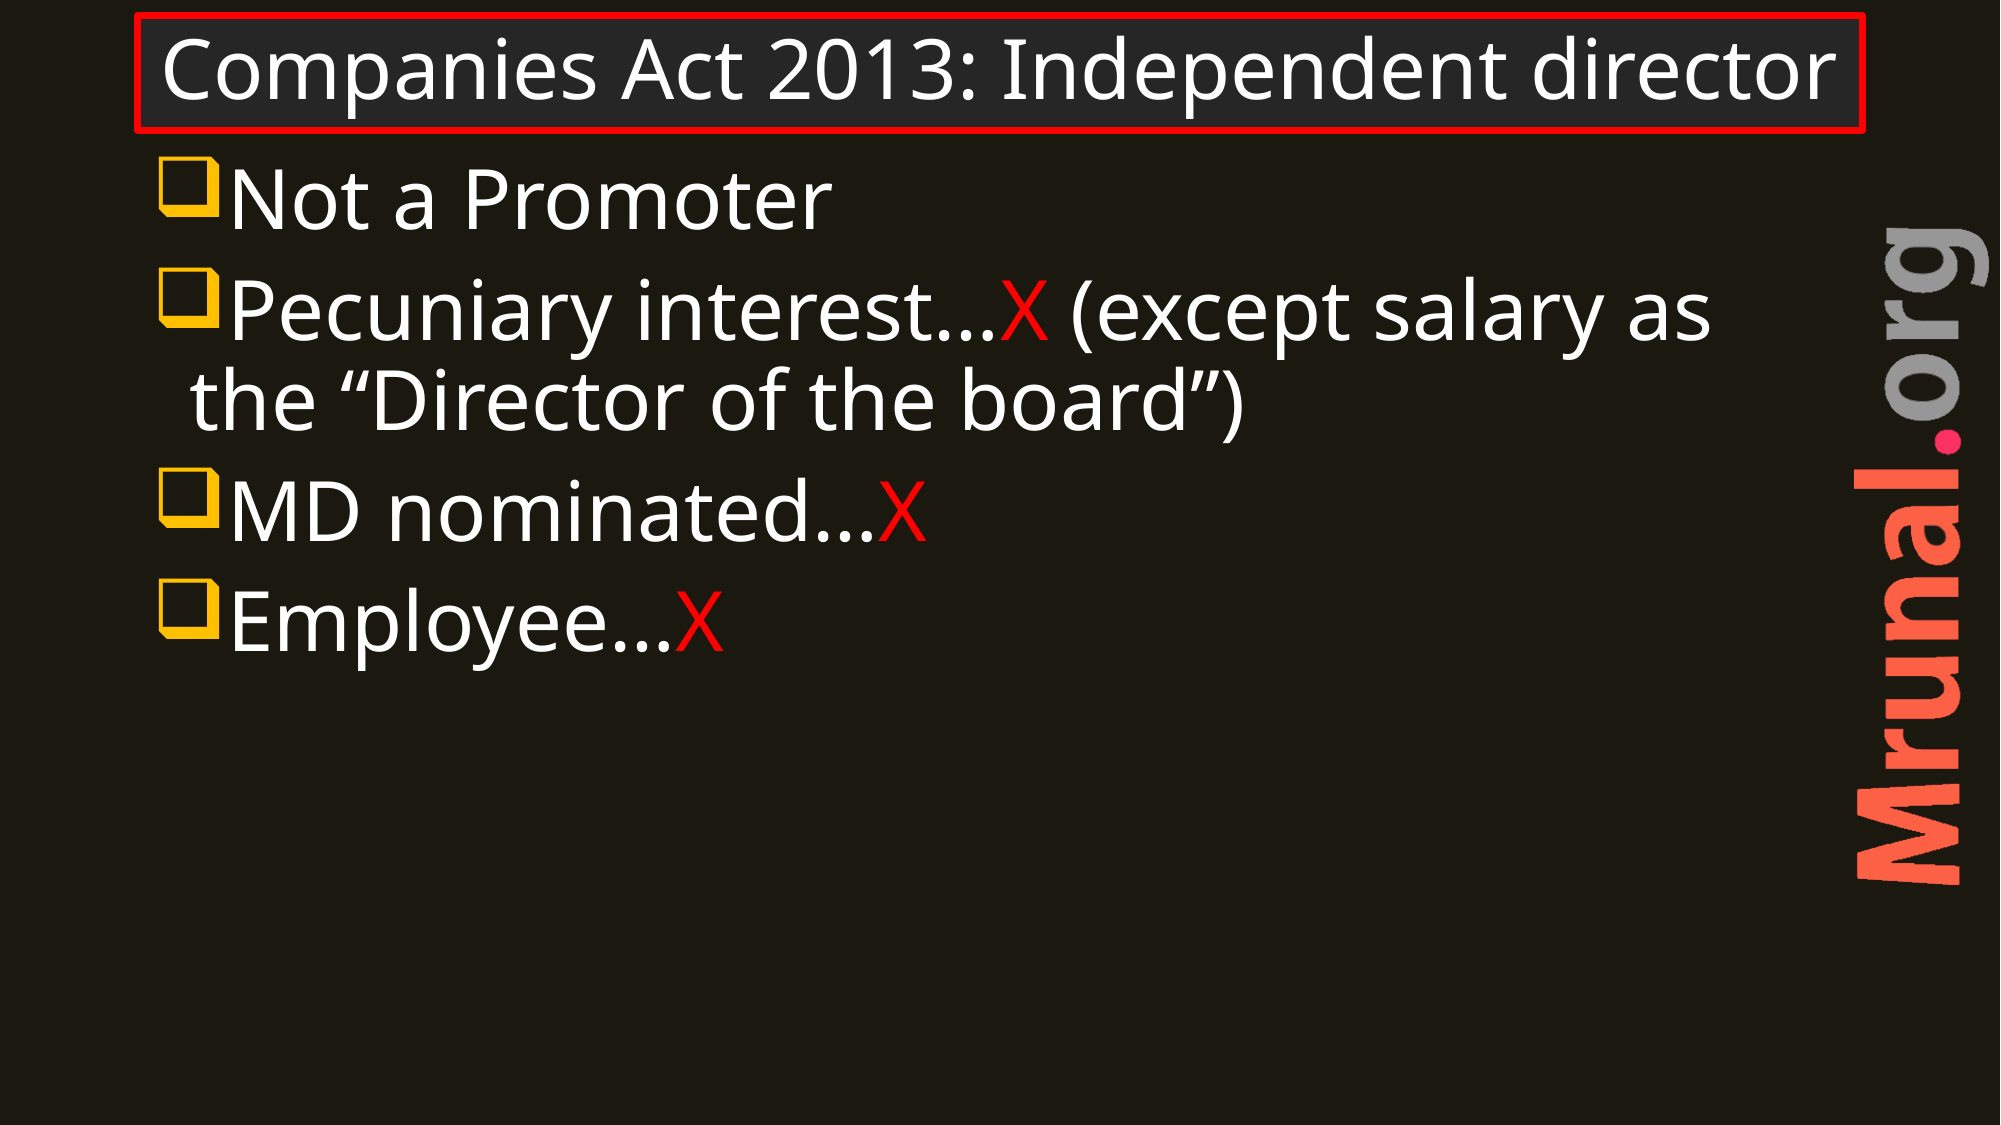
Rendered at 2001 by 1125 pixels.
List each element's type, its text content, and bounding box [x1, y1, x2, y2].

list Not a Promoter Pecuniary interest…X (except salary as the “Director of the board”) MD nominated…X Employee…X [137, 149, 1863, 1014]
picture [1863, 223, 2000, 894]
title Companies Act 2013: Independent director [134, 12, 1866, 134]
